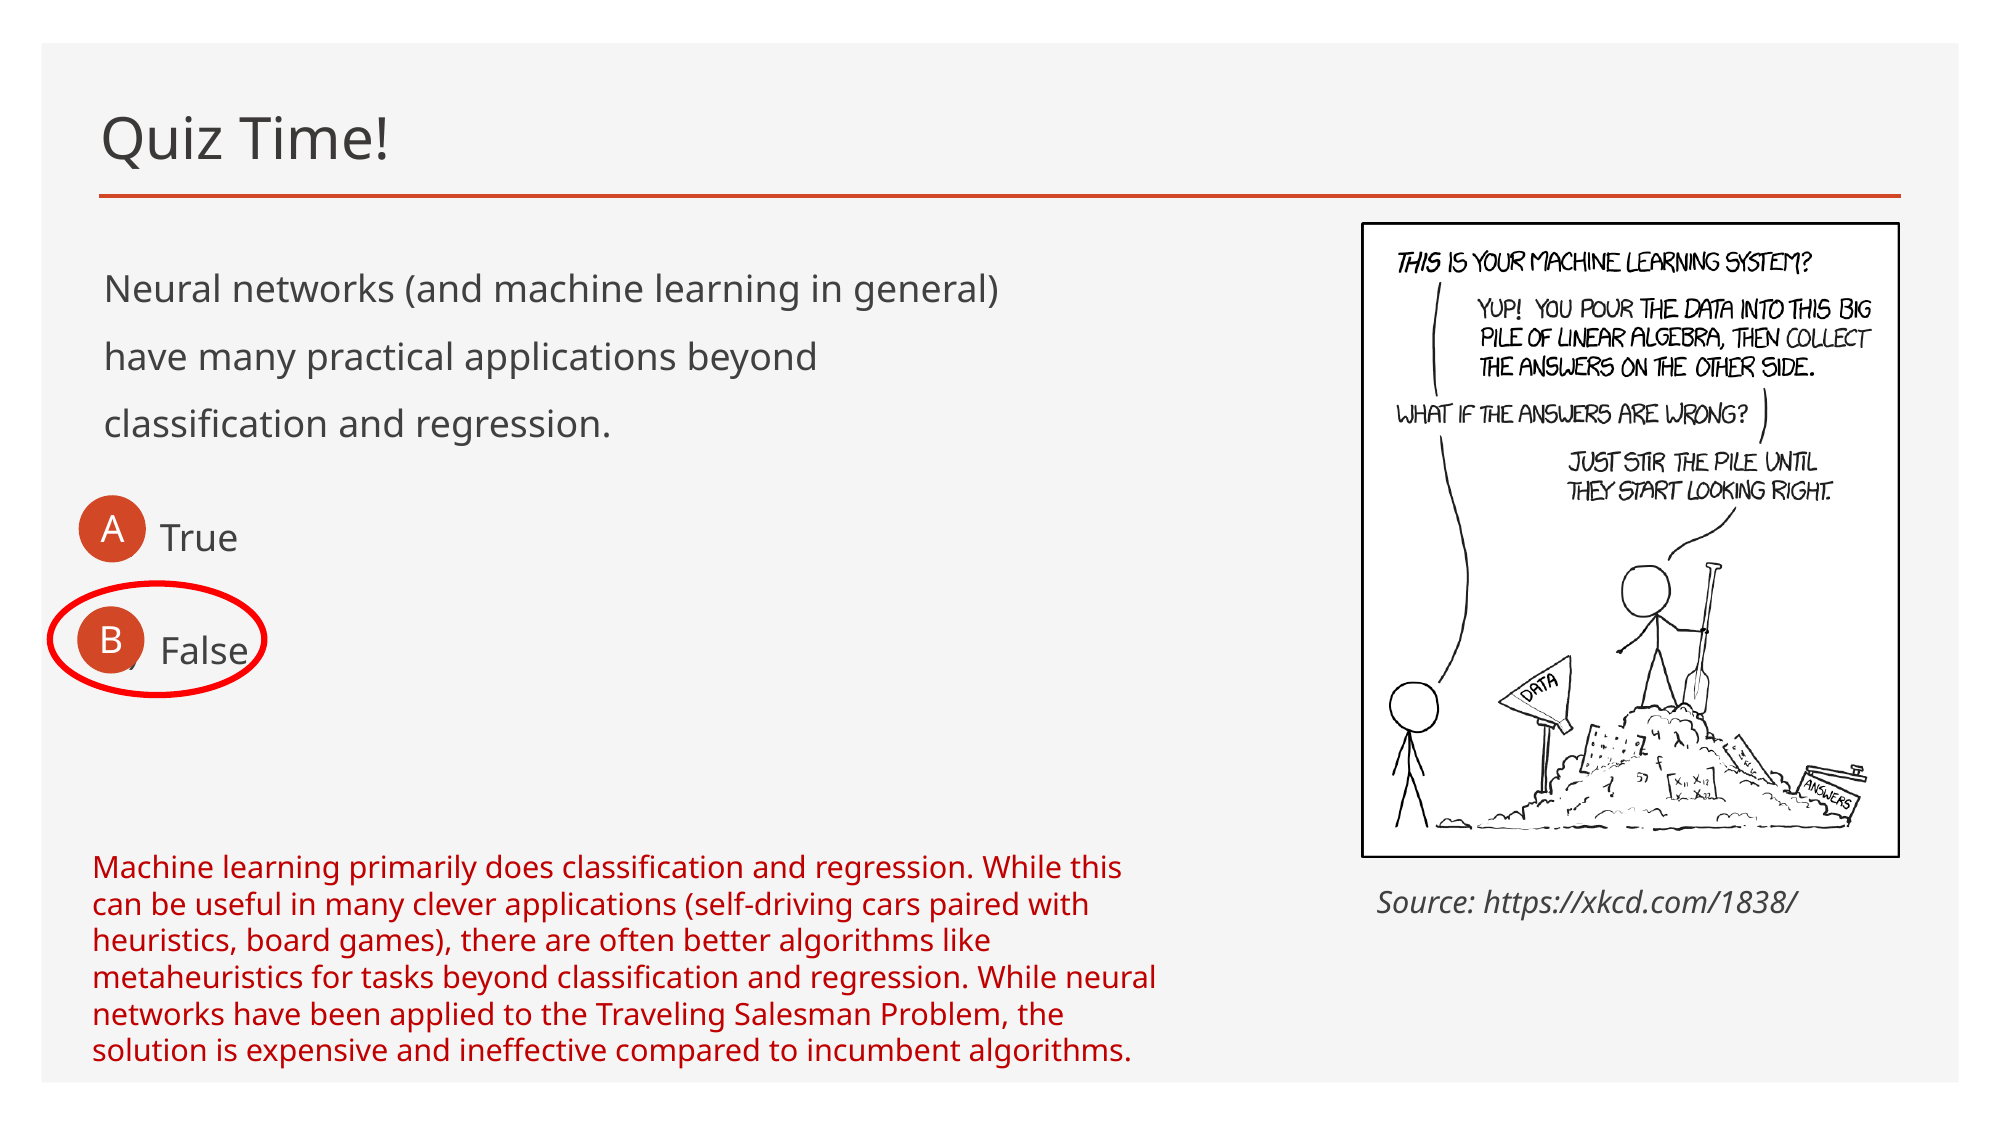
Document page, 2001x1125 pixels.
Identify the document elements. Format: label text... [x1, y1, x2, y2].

text_box [48, 609, 65, 670]
text_box [69, 582, 266, 697]
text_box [65, 606, 158, 674]
text_box Source: https://xkcd.com/1838/ [1361, 875, 1893, 928]
picture [1361, 222, 1900, 858]
list Neural networks (and machine learning in general) have many practical applications beyond classification and regression. True False [88, 235, 1044, 840]
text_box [66, 495, 159, 563]
text_box Machine learning primarily does classification and regression. While this can be useful in many clever applications (self-driving cars paired with heuristics, board games), there are often better algorithms like metaheuristics for tasks beyond classification and regression. While neural networks have been applied to the Traveling Salesman Problem, the solution is expensive and ineffective compared to incumbent algorithms. [77, 840, 1193, 1080]
title Quiz Time! [85, 73, 1214, 179]
